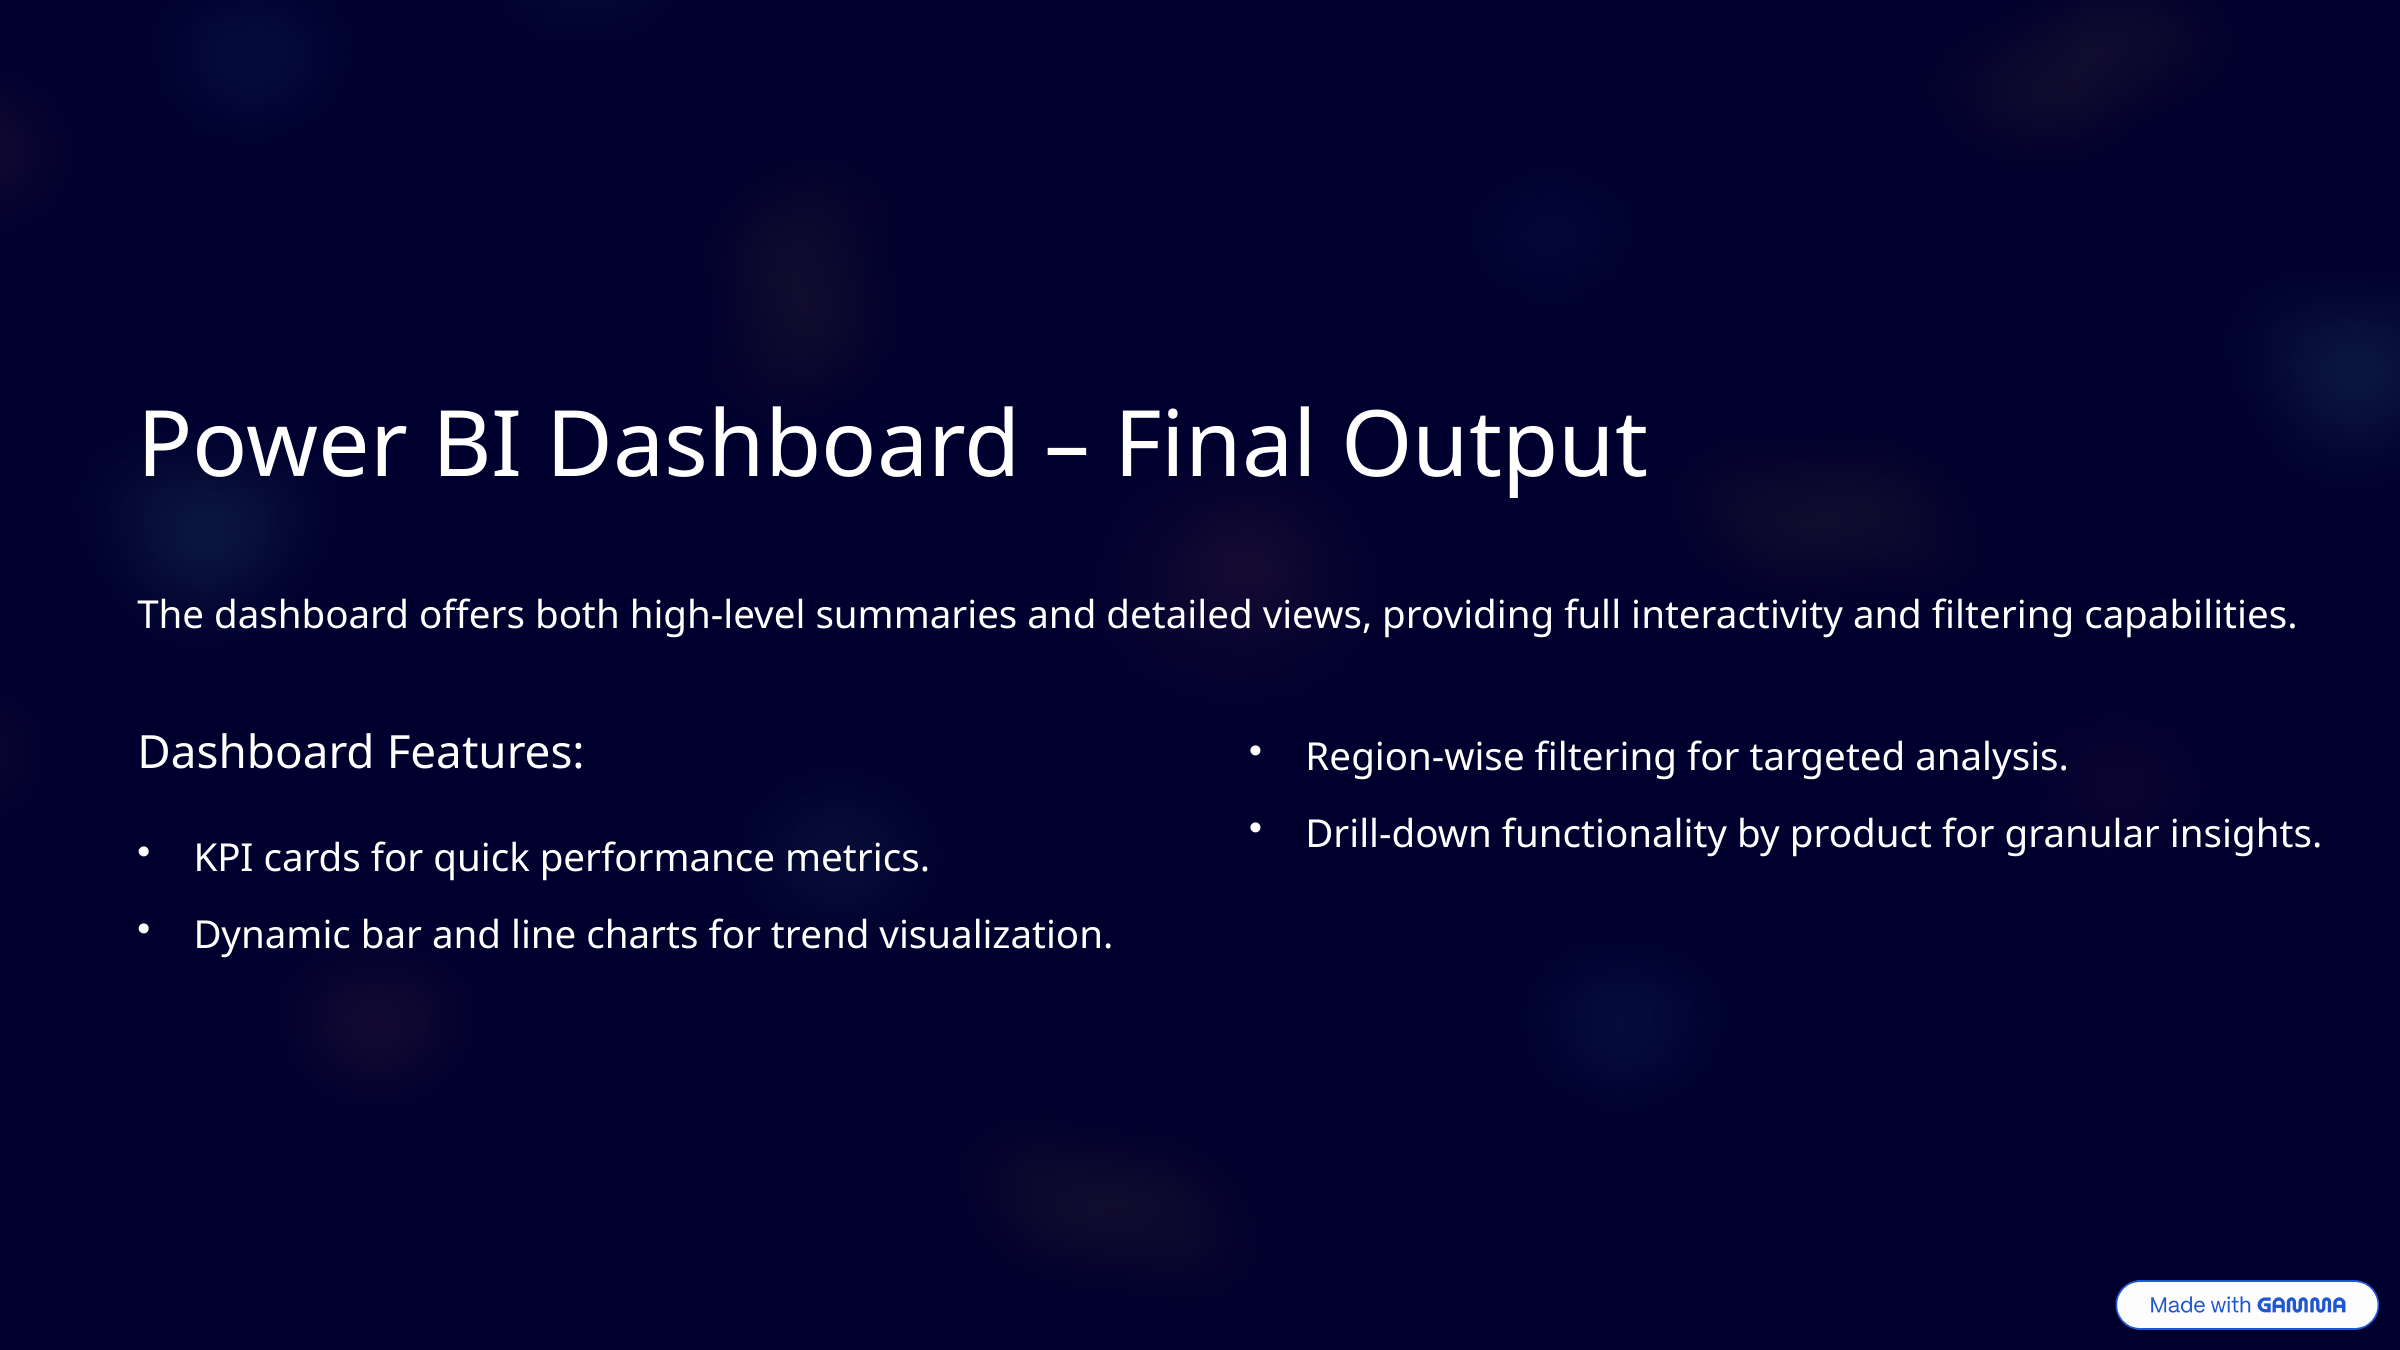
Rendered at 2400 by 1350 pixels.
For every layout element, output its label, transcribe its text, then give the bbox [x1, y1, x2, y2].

text_box Dynamic bar and line charts for trend visualization. [137, 893, 1152, 957]
text_box KPI cards for quick performance metrics. [137, 817, 1152, 880]
text_box Region-wise filtering for targeted analysis. [1249, 716, 2264, 779]
text_box The dashboard offers both high-level summaries and detailed views, providing full interactivity and filtering capabilities. [137, 573, 2263, 637]
text_box Dashboard Features: [137, 720, 600, 778]
text_box Power BI Dashboard – Final Output [137, 379, 1631, 496]
picture [2106, 1271, 2389, 1339]
text_box Drill-down functionality by product for granular insights. [1249, 792, 2264, 856]
